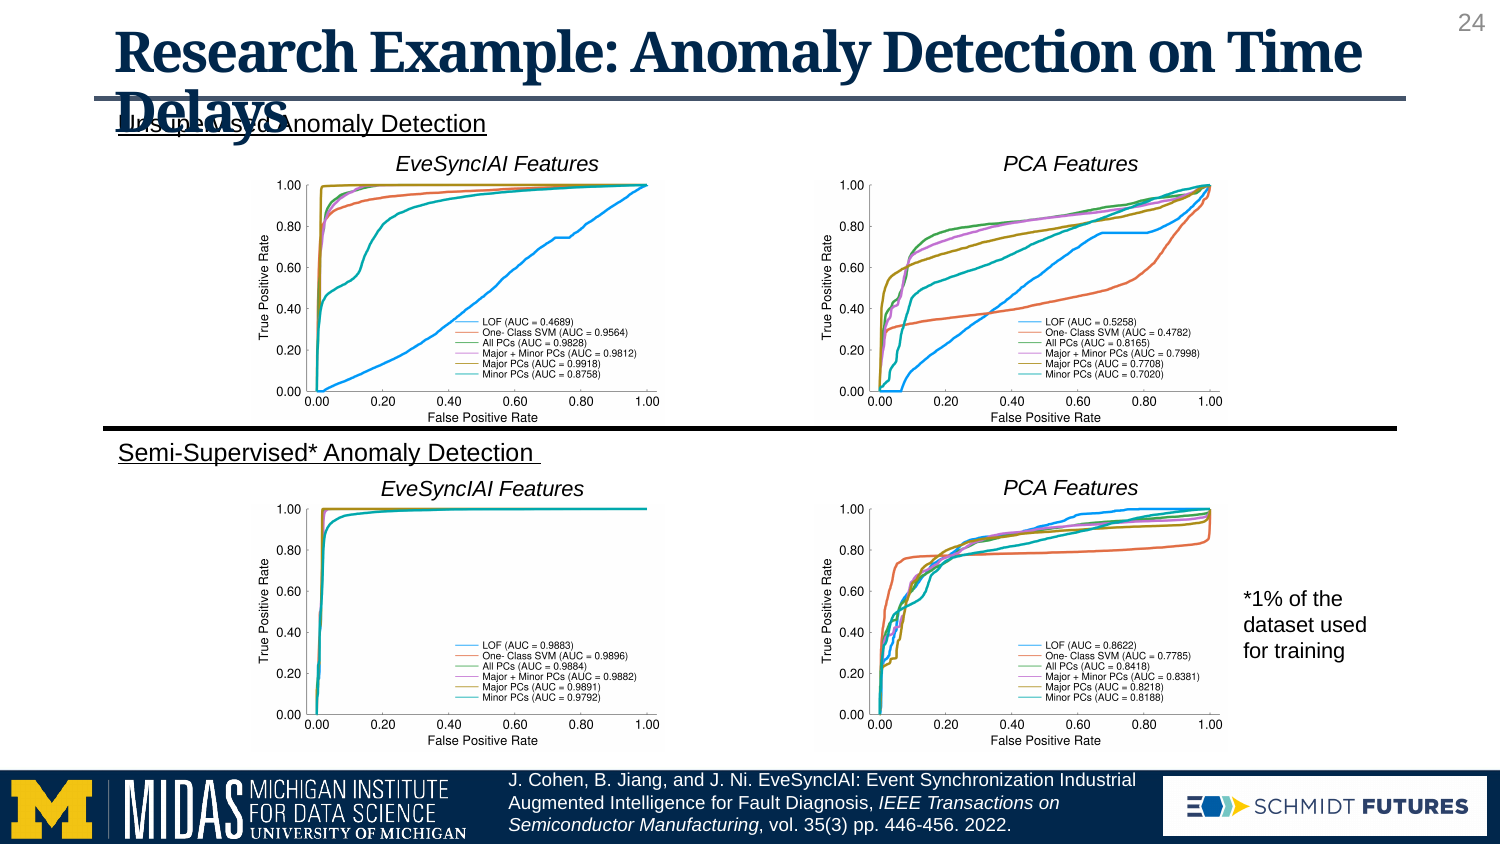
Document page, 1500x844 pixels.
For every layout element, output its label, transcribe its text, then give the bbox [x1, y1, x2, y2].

picture [251, 504, 665, 753]
text_box PCA Features [988, 142, 1166, 180]
picture [251, 180, 665, 428]
picture [814, 180, 1228, 428]
text_box J. Cohen, B. Jiang, and J. Ni. EveSyncIAI: Event Synchronization Industrial Augmented Intelligence for Fault Diagnosis, IEEE Transactions on Semiconductor Manufacturing, vol. 35(3) pp. 446-456. 2022. [493, 760, 1174, 843]
text_box Semi-Supervised* Anomaly Detection [103, 431, 1376, 474]
text_box *1% of the dataset used for training [1228, 577, 1397, 671]
title Research Example: Anomaly Detection on Time Delays [103, 17, 1397, 87]
slide_number 24 [1163, 0, 1500, 45]
text_box PCA Features [988, 465, 1166, 504]
text_box EveSyncIAI Features [380, 142, 627, 180]
picture [814, 504, 1228, 753]
text_box Unsupervised Anomaly Detection [103, 100, 905, 146]
text_box EveSyncIAI Features [366, 466, 621, 504]
picture [0, 767, 1500, 844]
